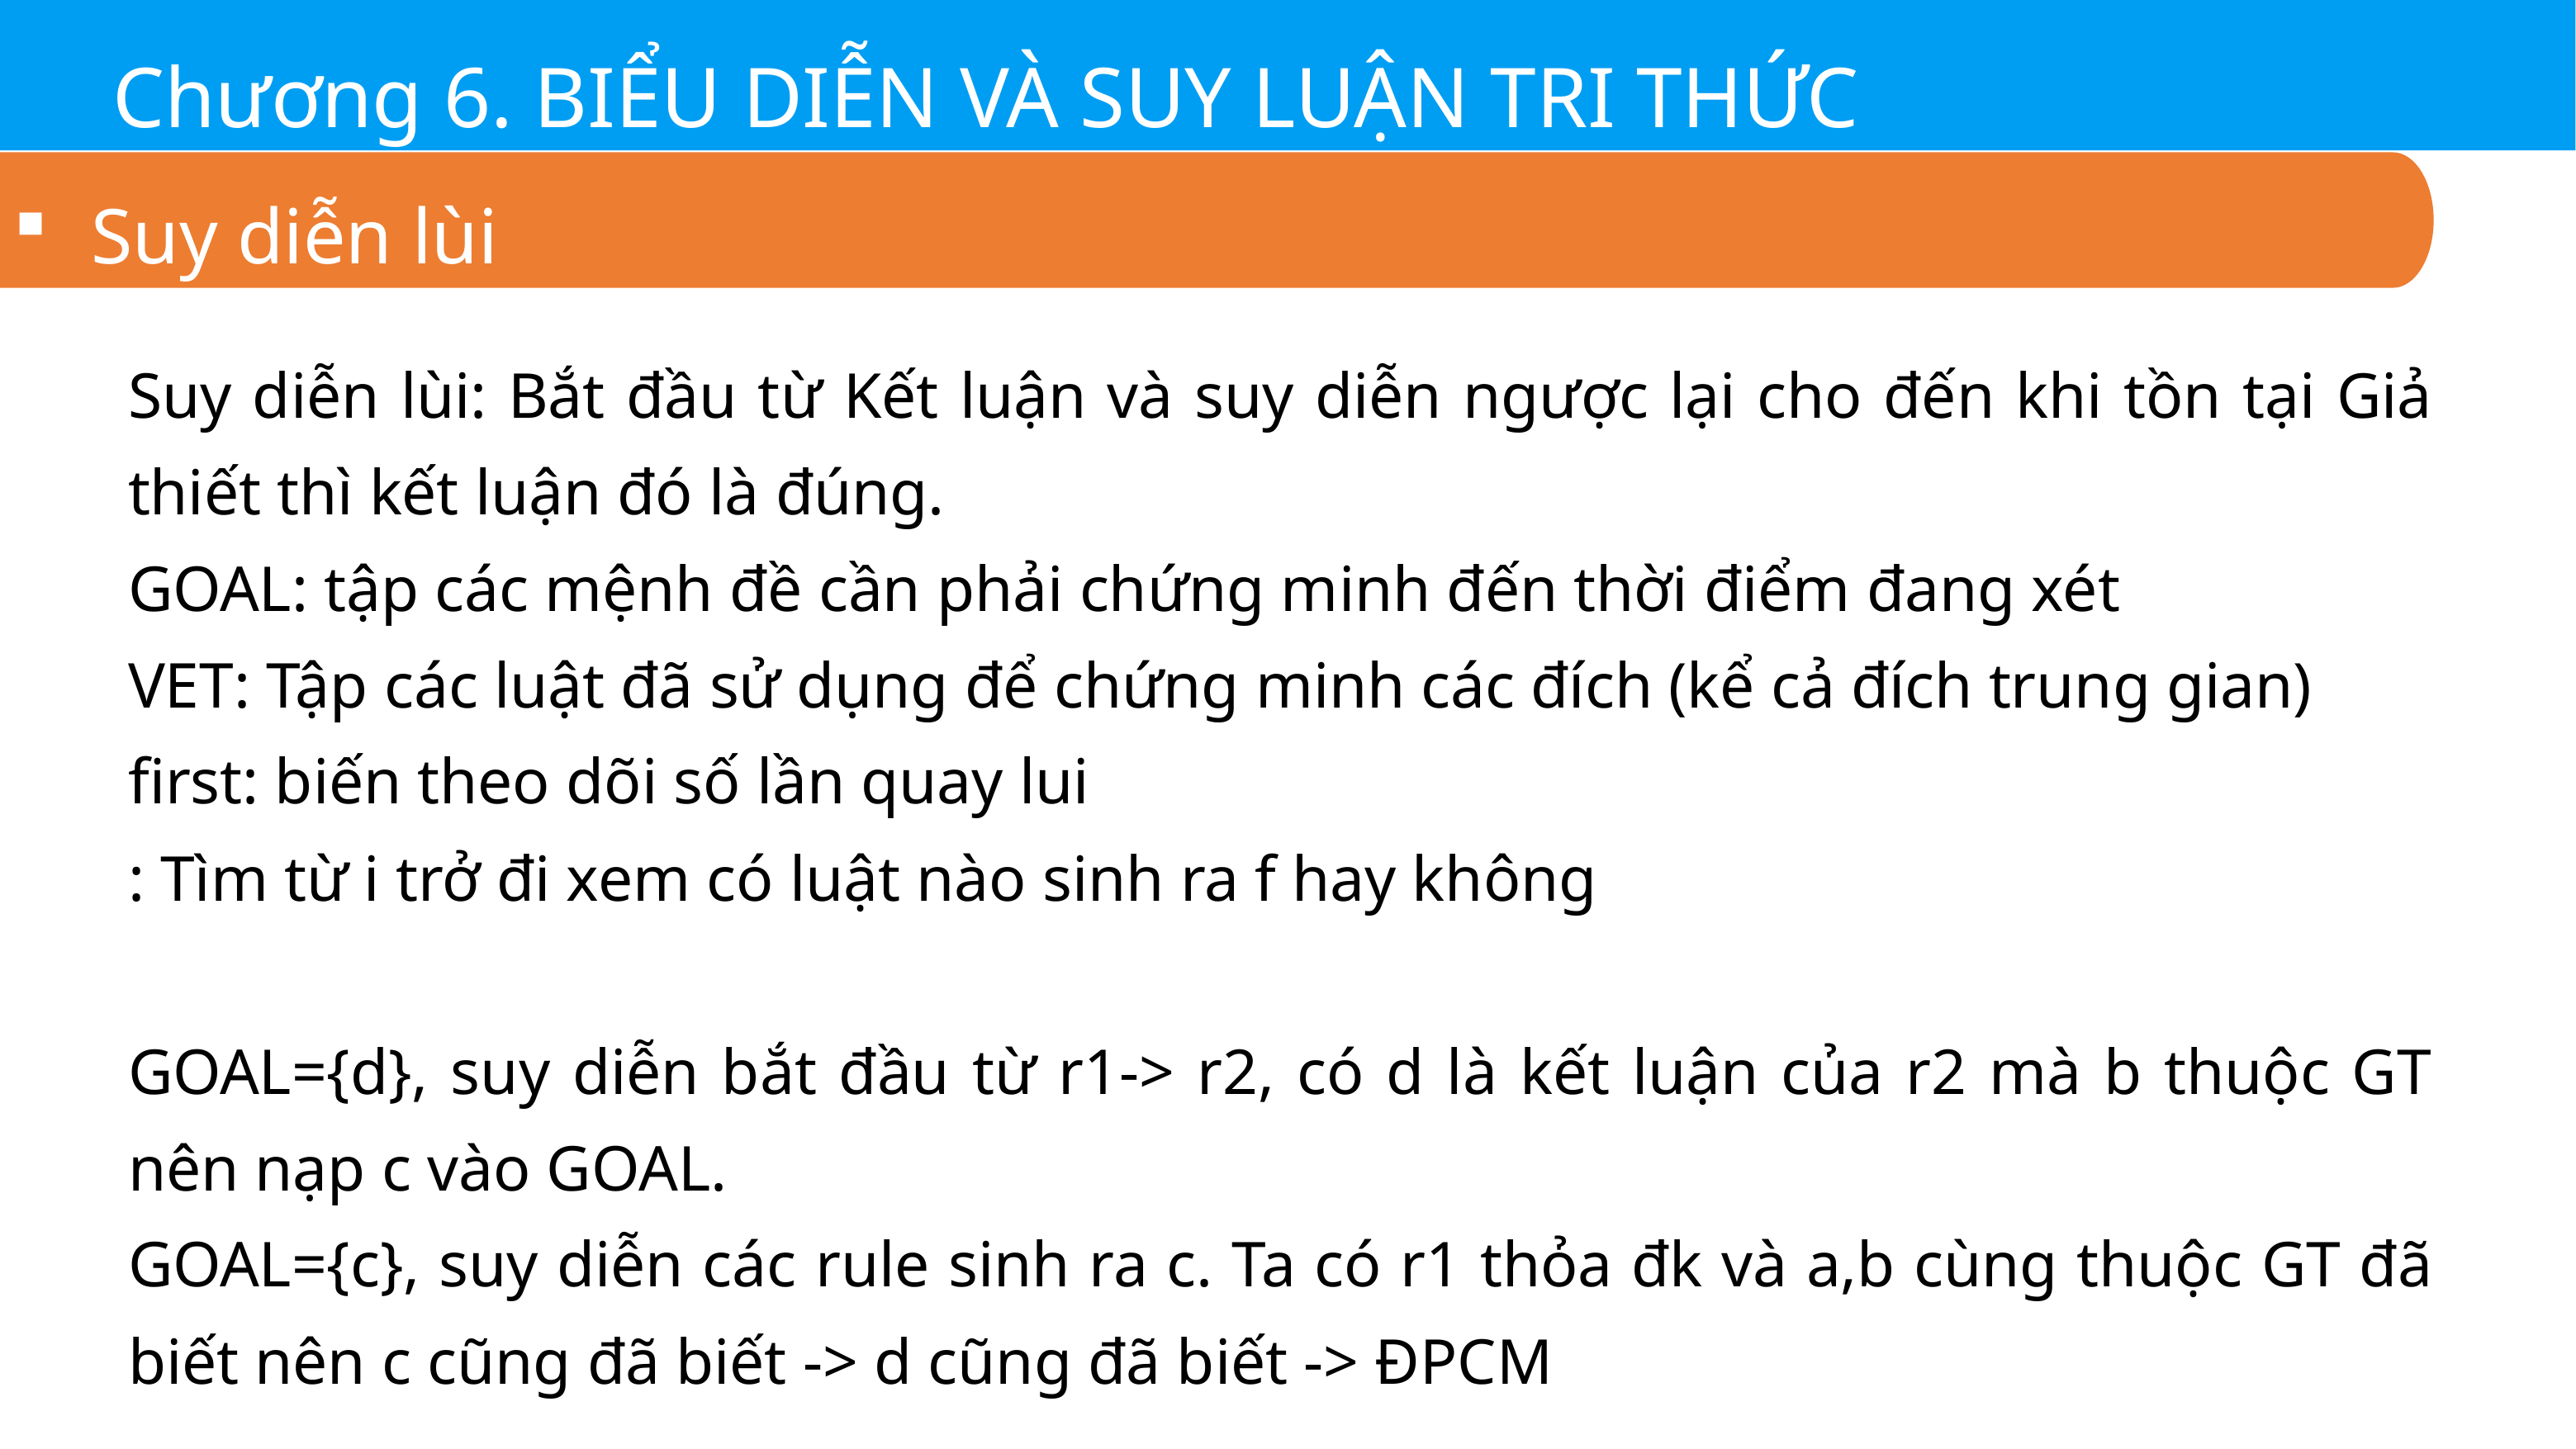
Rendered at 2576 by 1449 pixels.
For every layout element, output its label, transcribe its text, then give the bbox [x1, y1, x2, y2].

text_box [0, 0, 2576, 151]
text_box Chương 6. BIỂU DIỄN VÀ SUY LUẬN TRI THỨC [111, 43, 2434, 144]
text_box Suy diễn lùi [0, 150, 2436, 290]
